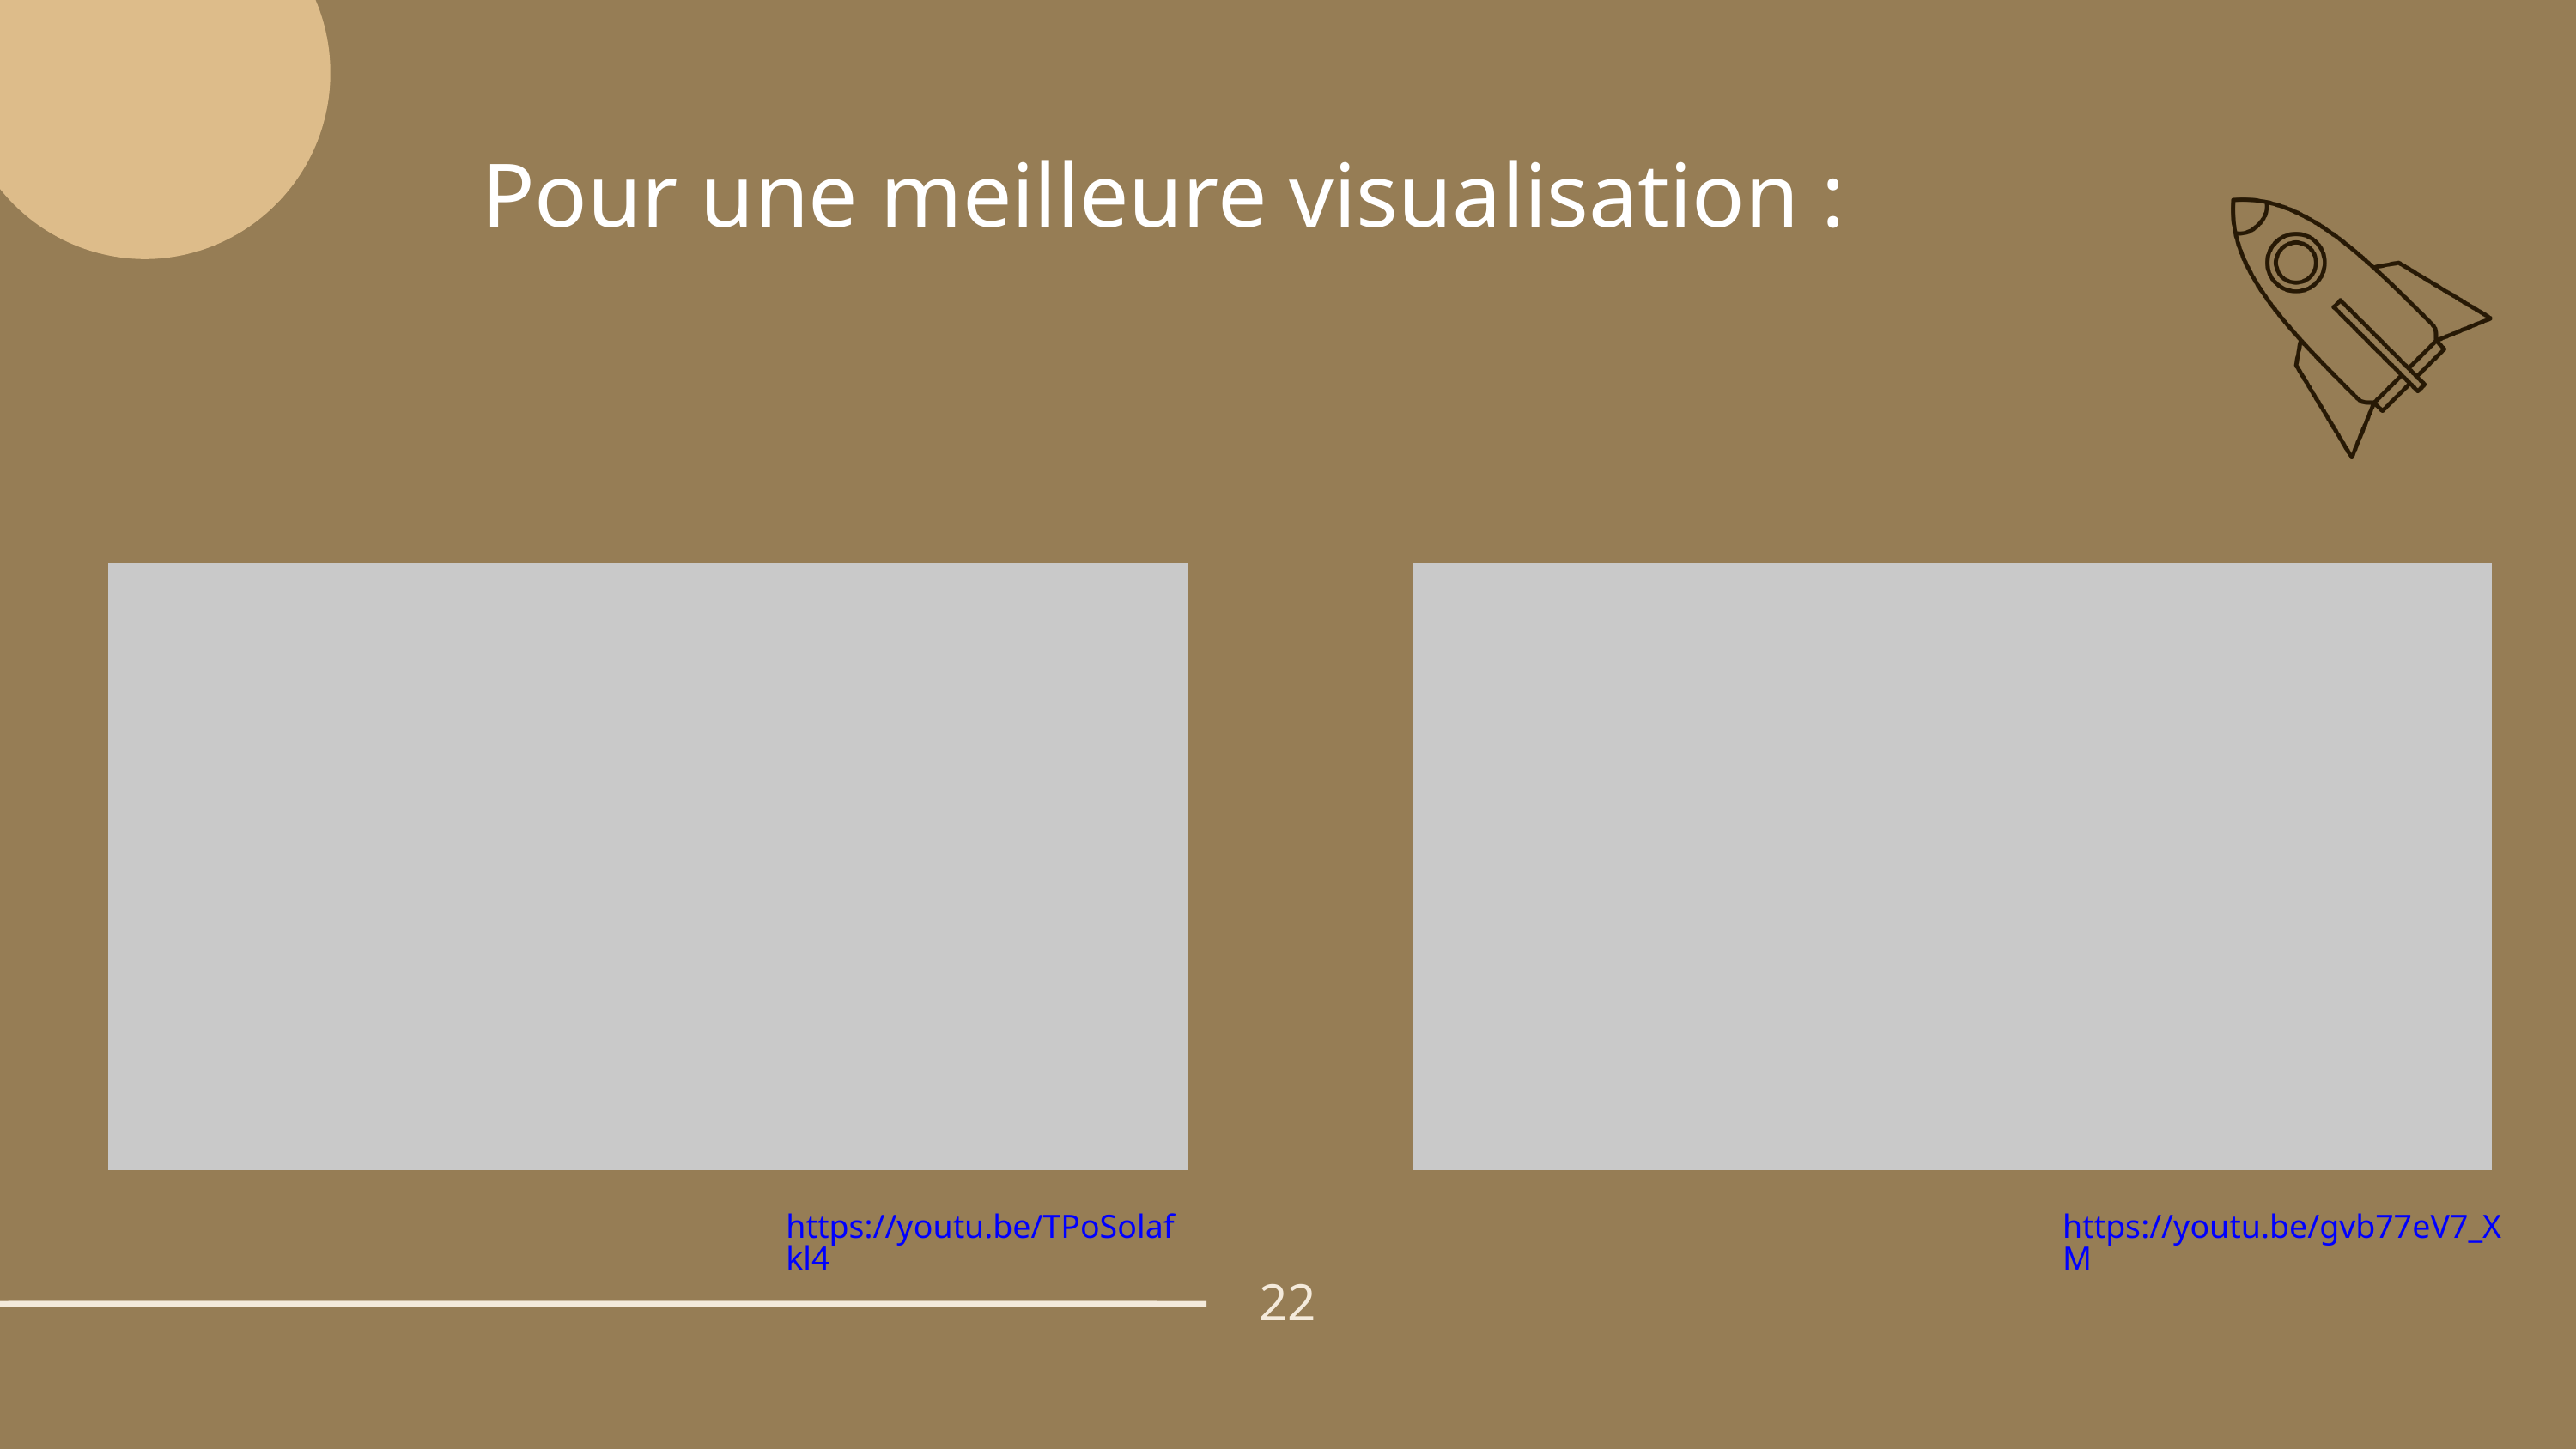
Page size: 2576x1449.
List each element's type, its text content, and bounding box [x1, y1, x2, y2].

text_box Pour une meilleure visualisation : [482, 156, 2185, 245]
text_box https://youtu.be/gvb77eV7_XM [2050, 1199, 2543, 1256]
text_box [2230, 197, 2493, 459]
text_box 22 [822, 1280, 1754, 1331]
text_box https://youtu.be/TPoSolafkl4 [773, 1199, 1201, 1256]
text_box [107, 562, 1188, 1171]
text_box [1412, 562, 2493, 1171]
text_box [0, 0, 331, 260]
